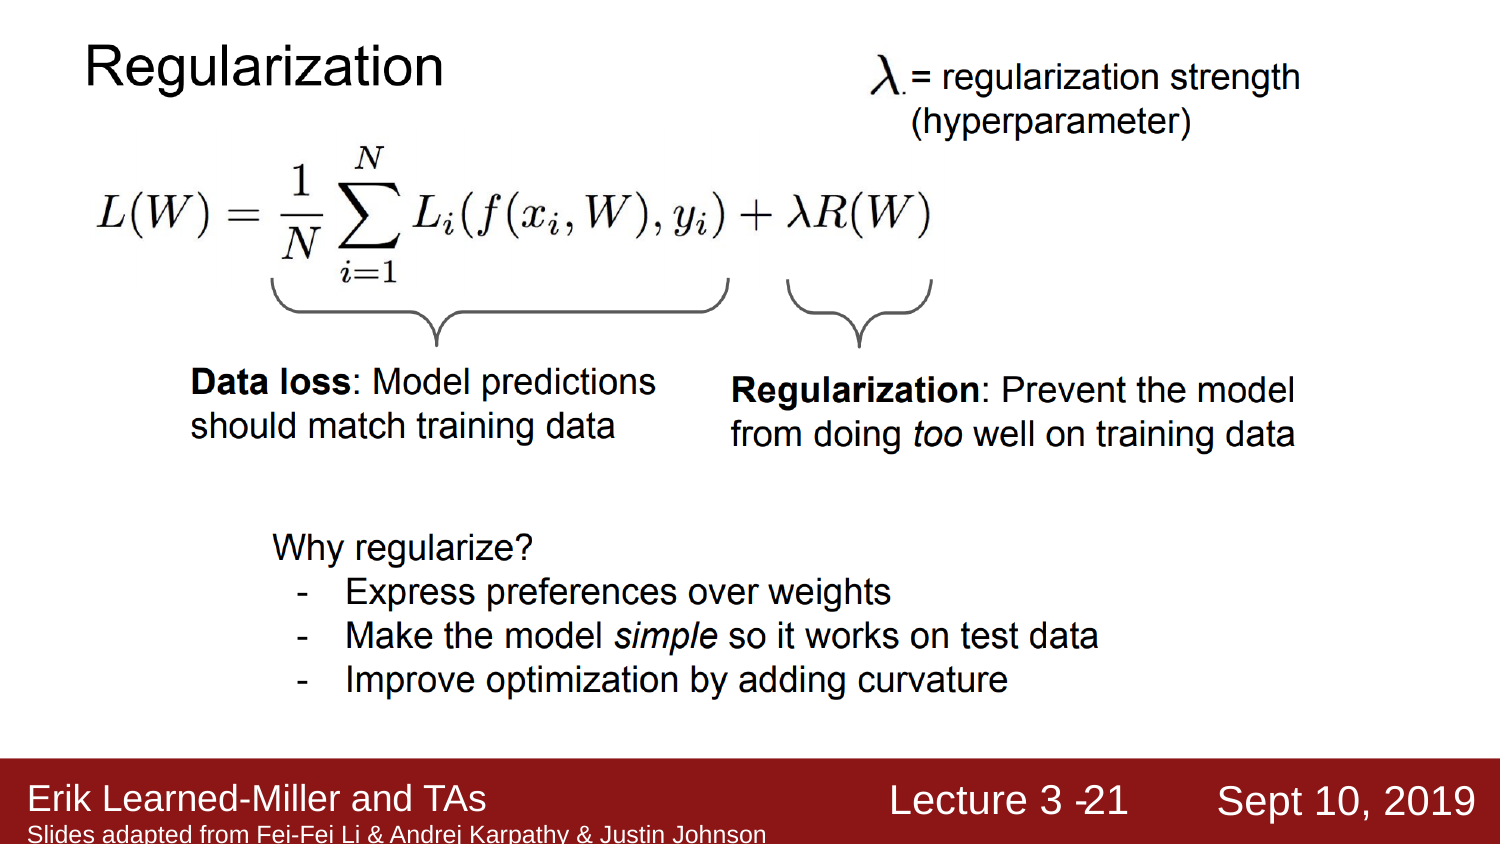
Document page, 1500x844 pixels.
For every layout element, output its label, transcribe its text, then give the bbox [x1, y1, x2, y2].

picture [46, 26, 1454, 743]
slide_number ‹#› [1054, 765, 1145, 831]
